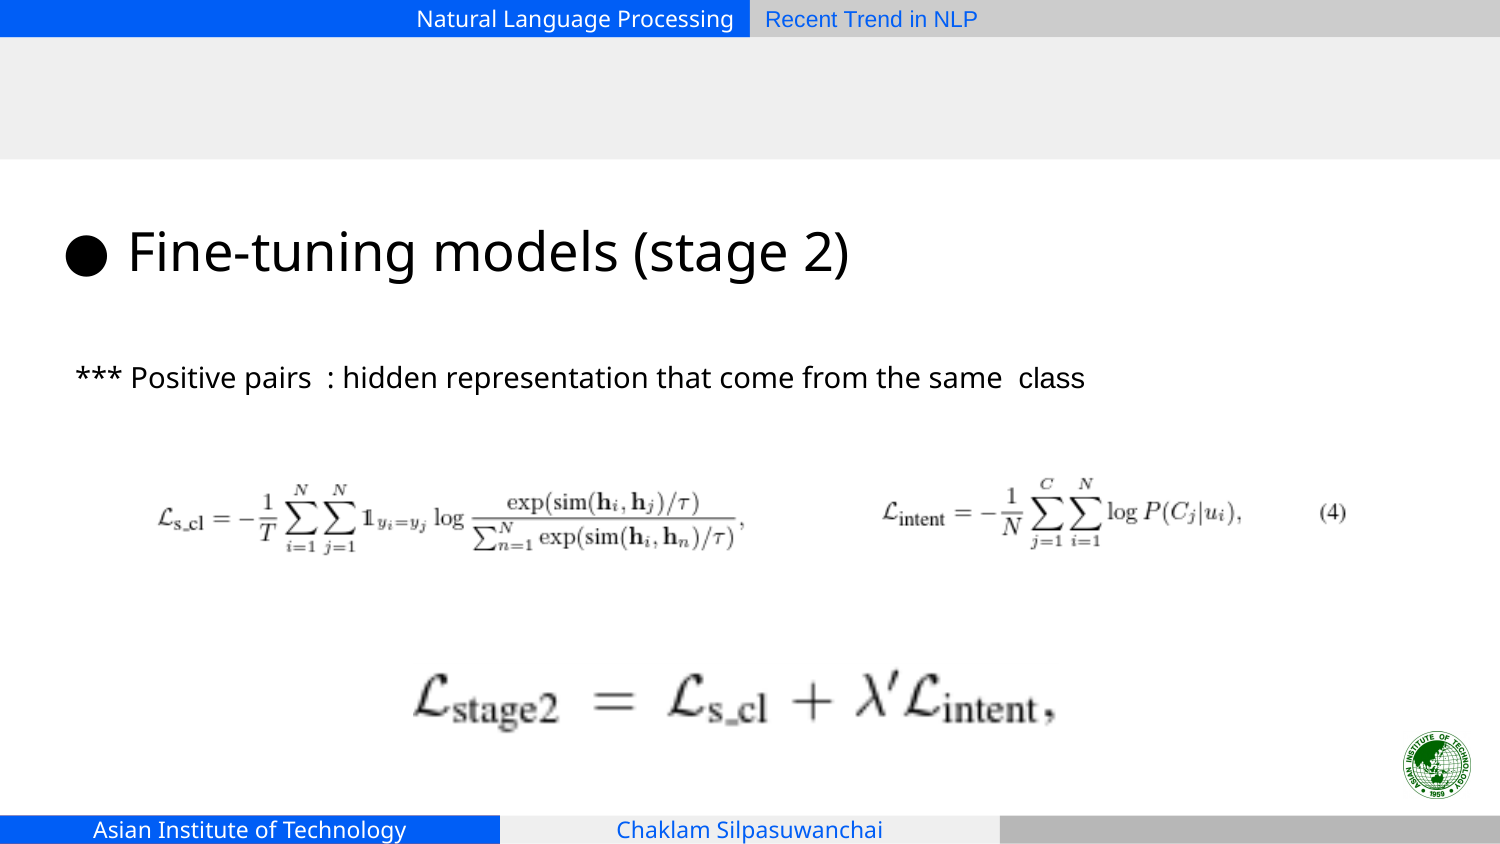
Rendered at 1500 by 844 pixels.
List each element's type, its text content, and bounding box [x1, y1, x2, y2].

list Fine-tuning models (stage 2) *** Positive pairs : hidden representation that come from the same class [37, 201, 1475, 774]
picture [845, 461, 1381, 567]
picture [413, 662, 1059, 743]
picture [132, 461, 752, 561]
picture [1403, 774, 1471, 799]
